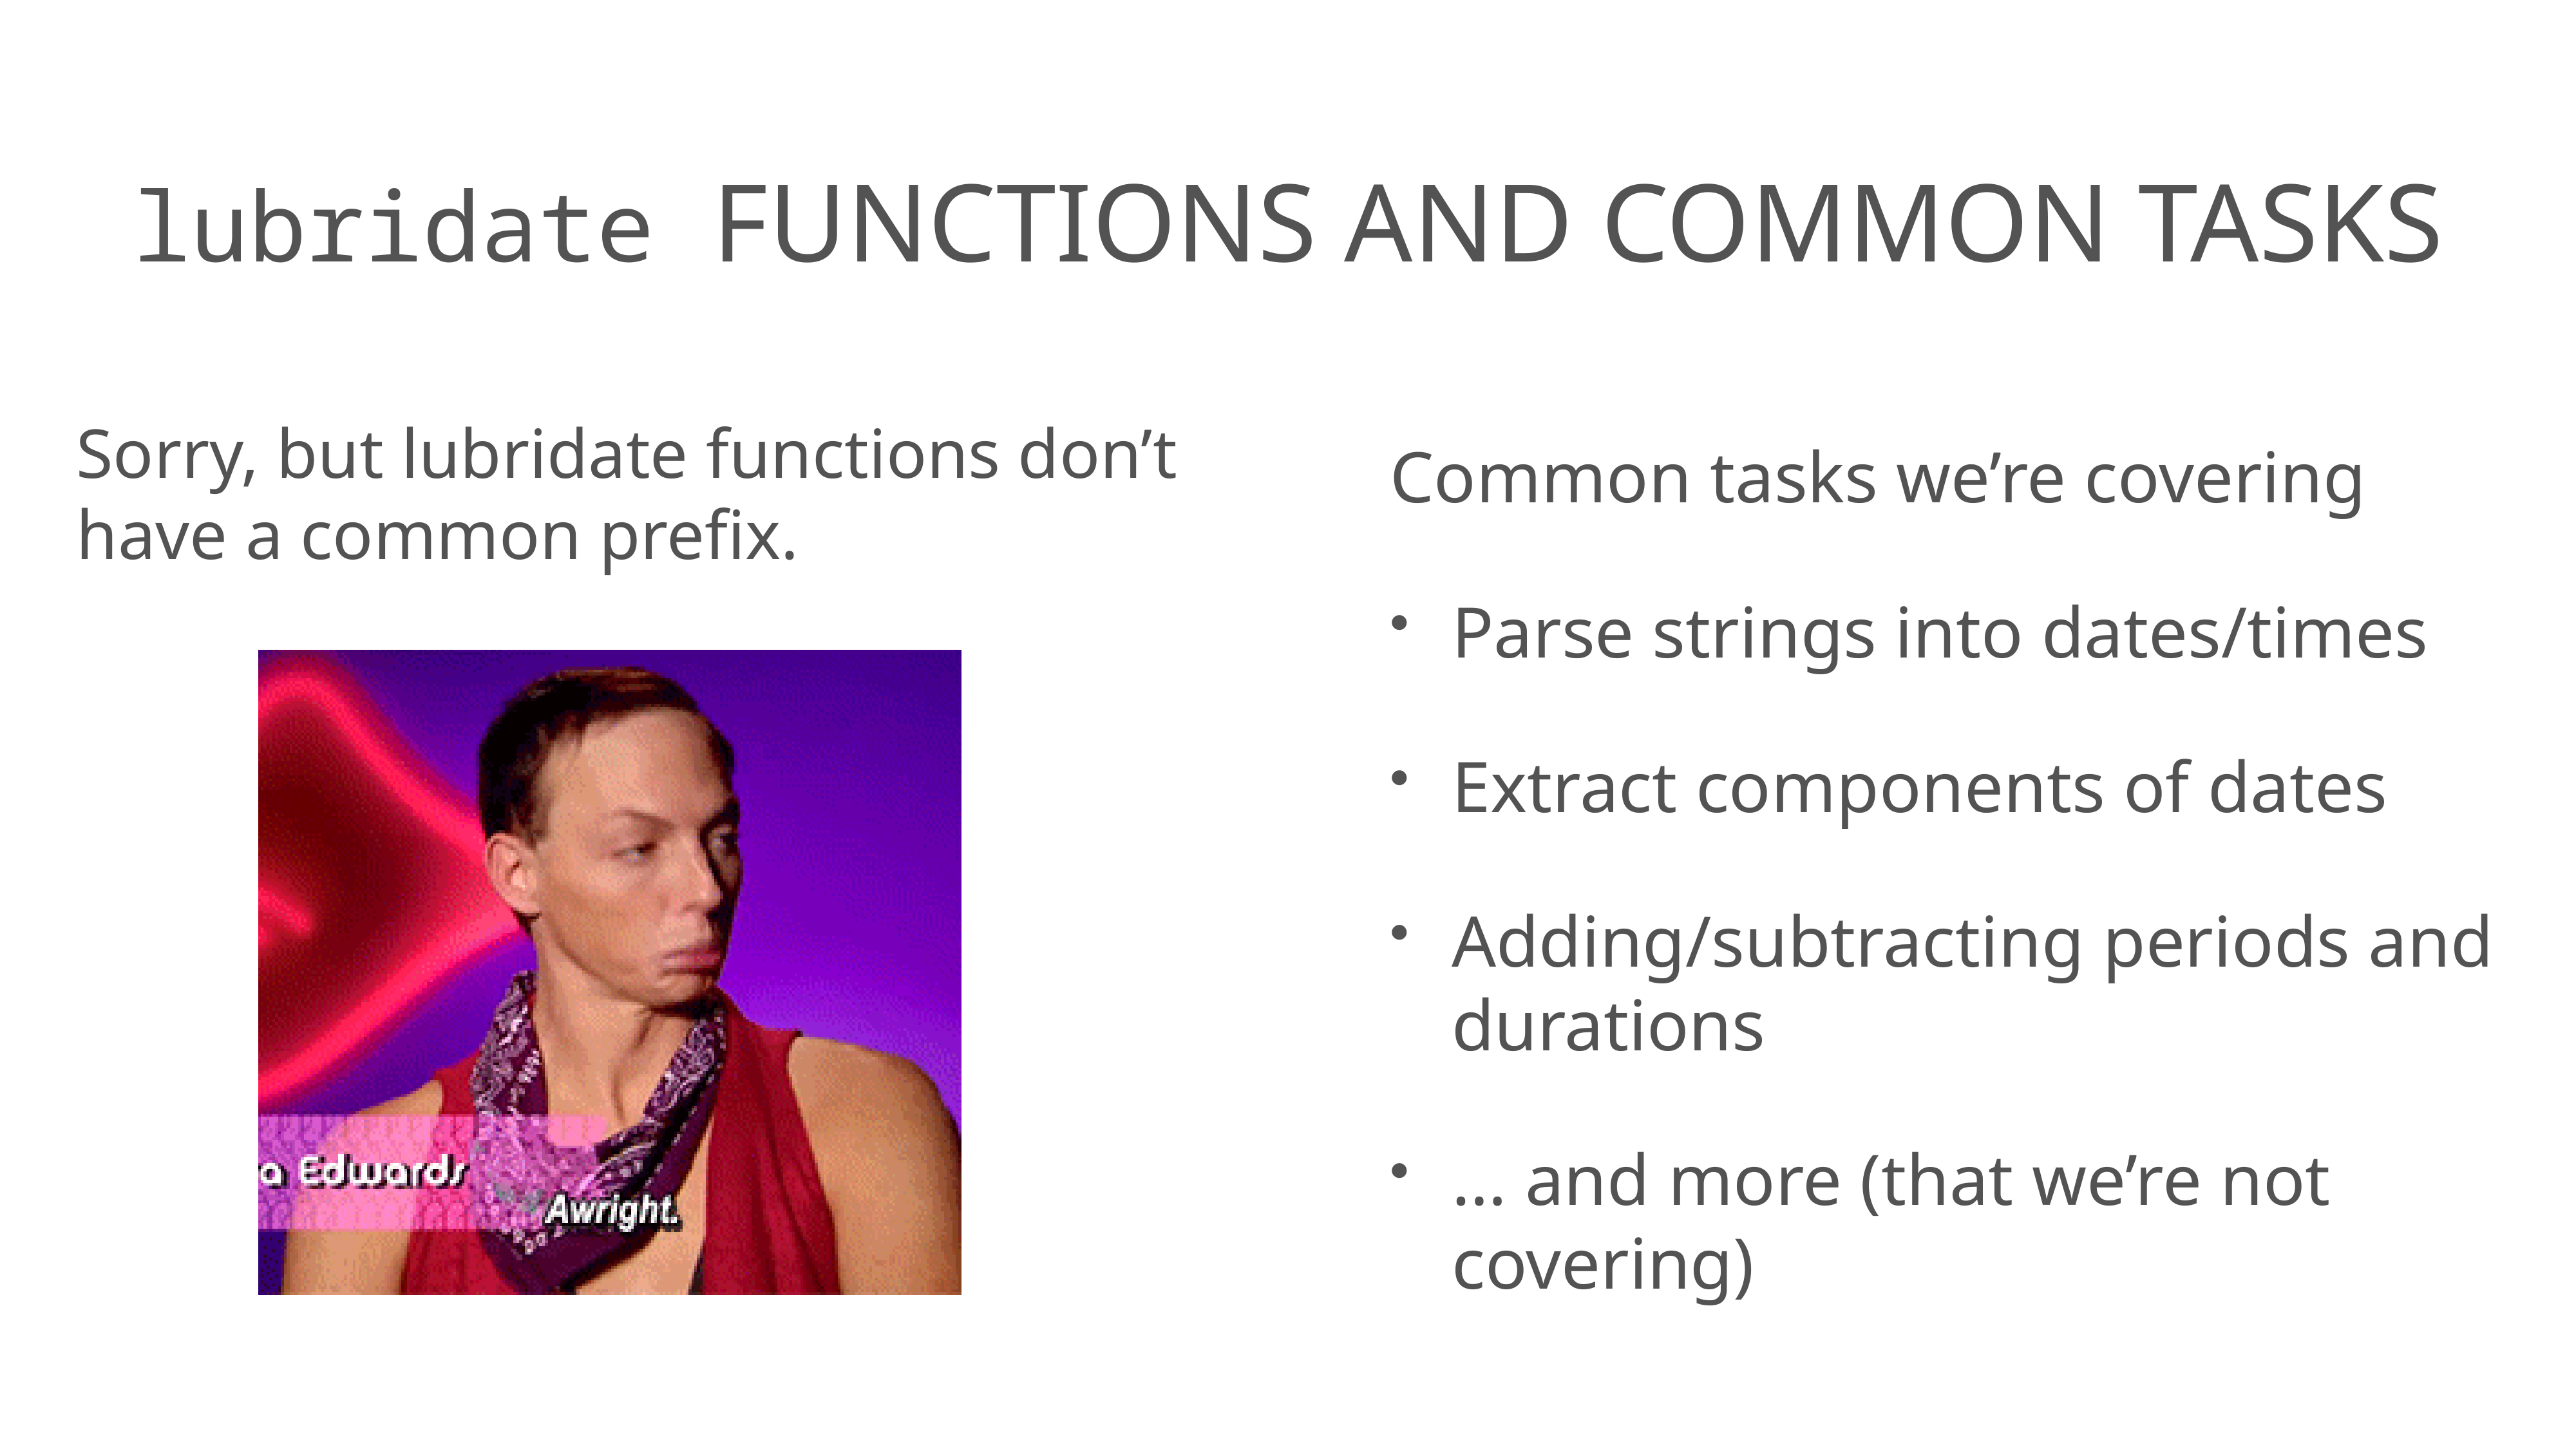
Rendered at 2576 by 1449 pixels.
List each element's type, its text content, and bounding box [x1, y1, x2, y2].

text_box [1387, 405, 2506, 1342]
text_box Common tasks we’re covering Parse strings into dates/times Extract components of dates Adding/subtracting periods and durations … and more (that we’re not covering) [1384, 399, 2505, 1336]
picture [258, 649, 961, 1295]
title lubridate functions and common tasks [70, 37, 2507, 401]
list Sorry, but lubridate functions don’t have a common prefix. [70, 404, 1191, 579]
